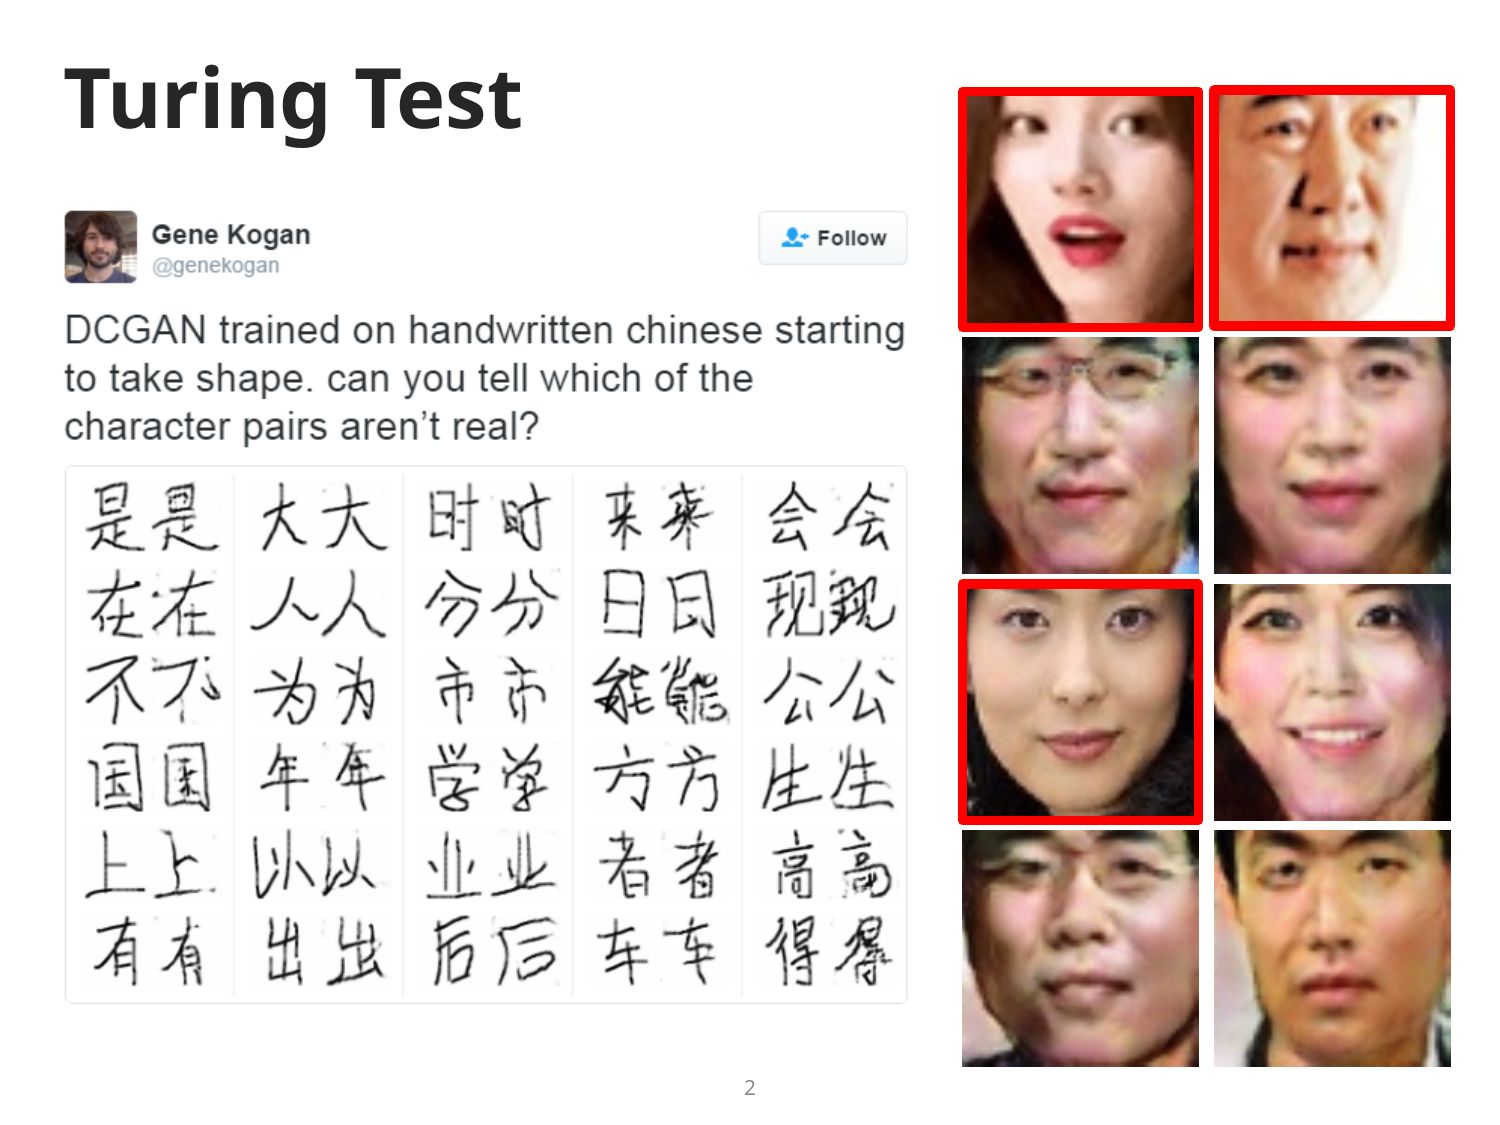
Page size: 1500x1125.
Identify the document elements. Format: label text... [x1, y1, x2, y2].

slide_number 2 [575, 1058, 925, 1119]
picture [52, 195, 926, 1012]
picture [1213, 830, 1451, 1067]
picture [1213, 336, 1451, 574]
picture [962, 337, 1199, 575]
title Turing Test [48, 41, 1456, 149]
picture [962, 583, 1199, 821]
picture [962, 830, 1199, 1067]
picture [1213, 584, 1451, 821]
picture [1213, 89, 1451, 327]
picture [962, 91, 1199, 328]
